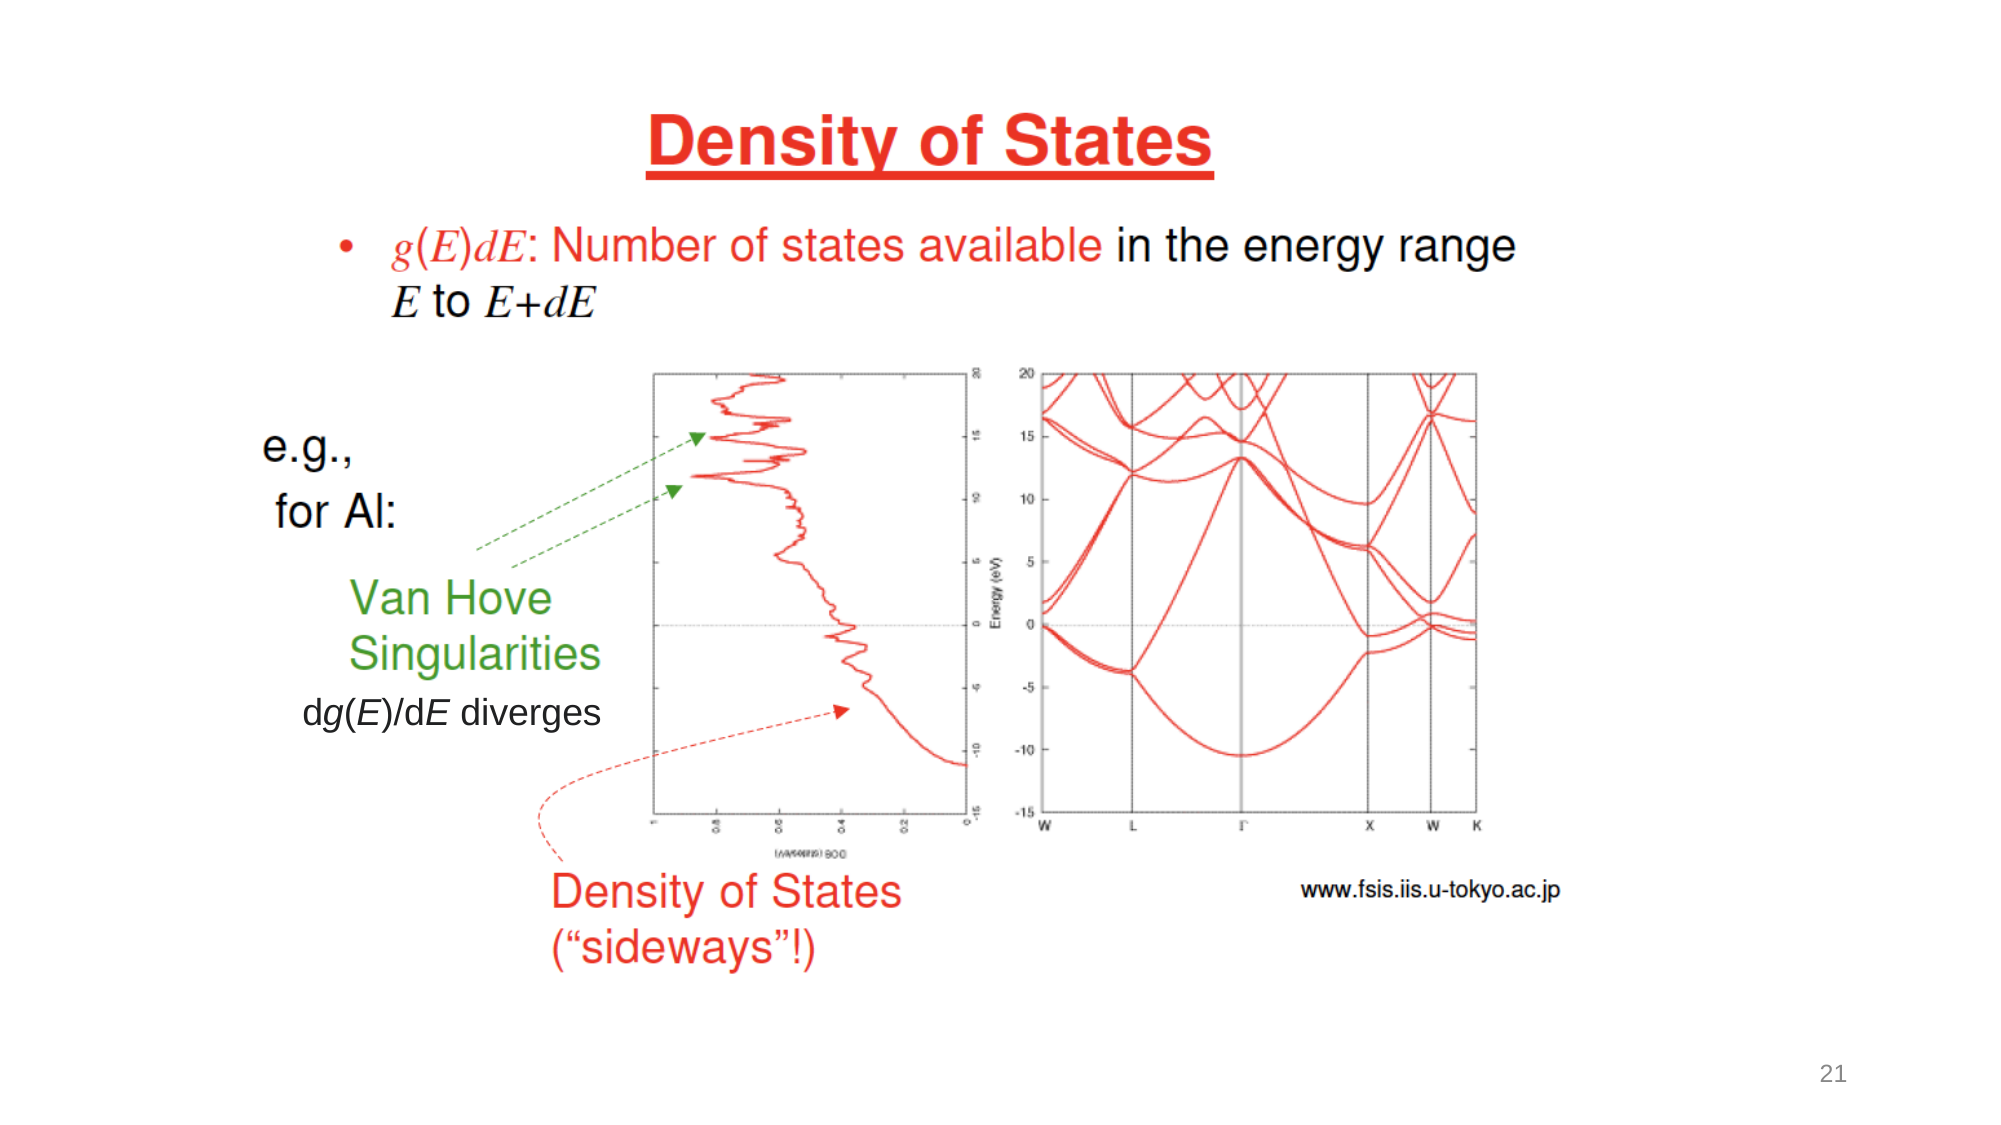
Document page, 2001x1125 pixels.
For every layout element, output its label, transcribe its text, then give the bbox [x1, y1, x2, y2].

picture [213, 90, 1659, 989]
slide_number 21 [1412, 1042, 1863, 1103]
